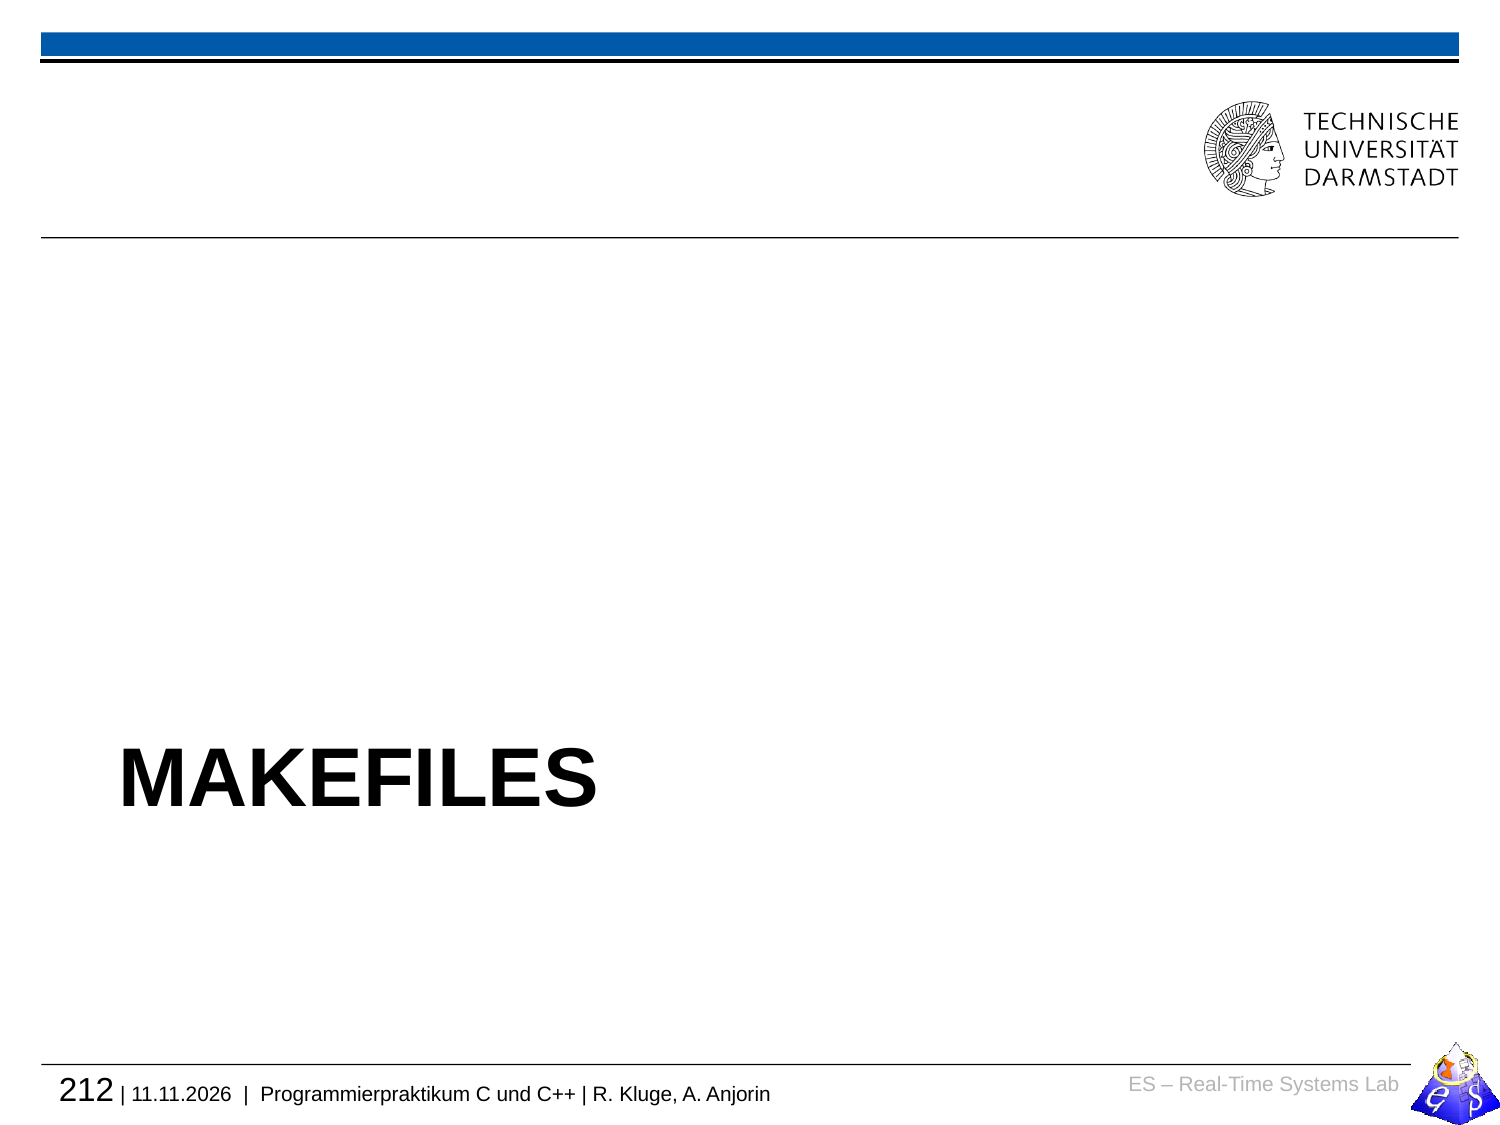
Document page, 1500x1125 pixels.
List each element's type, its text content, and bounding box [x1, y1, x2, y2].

picture [1175, 84, 1483, 214]
picture [1411, 1041, 1500, 1125]
title Makefiles [118, 722, 1394, 947]
